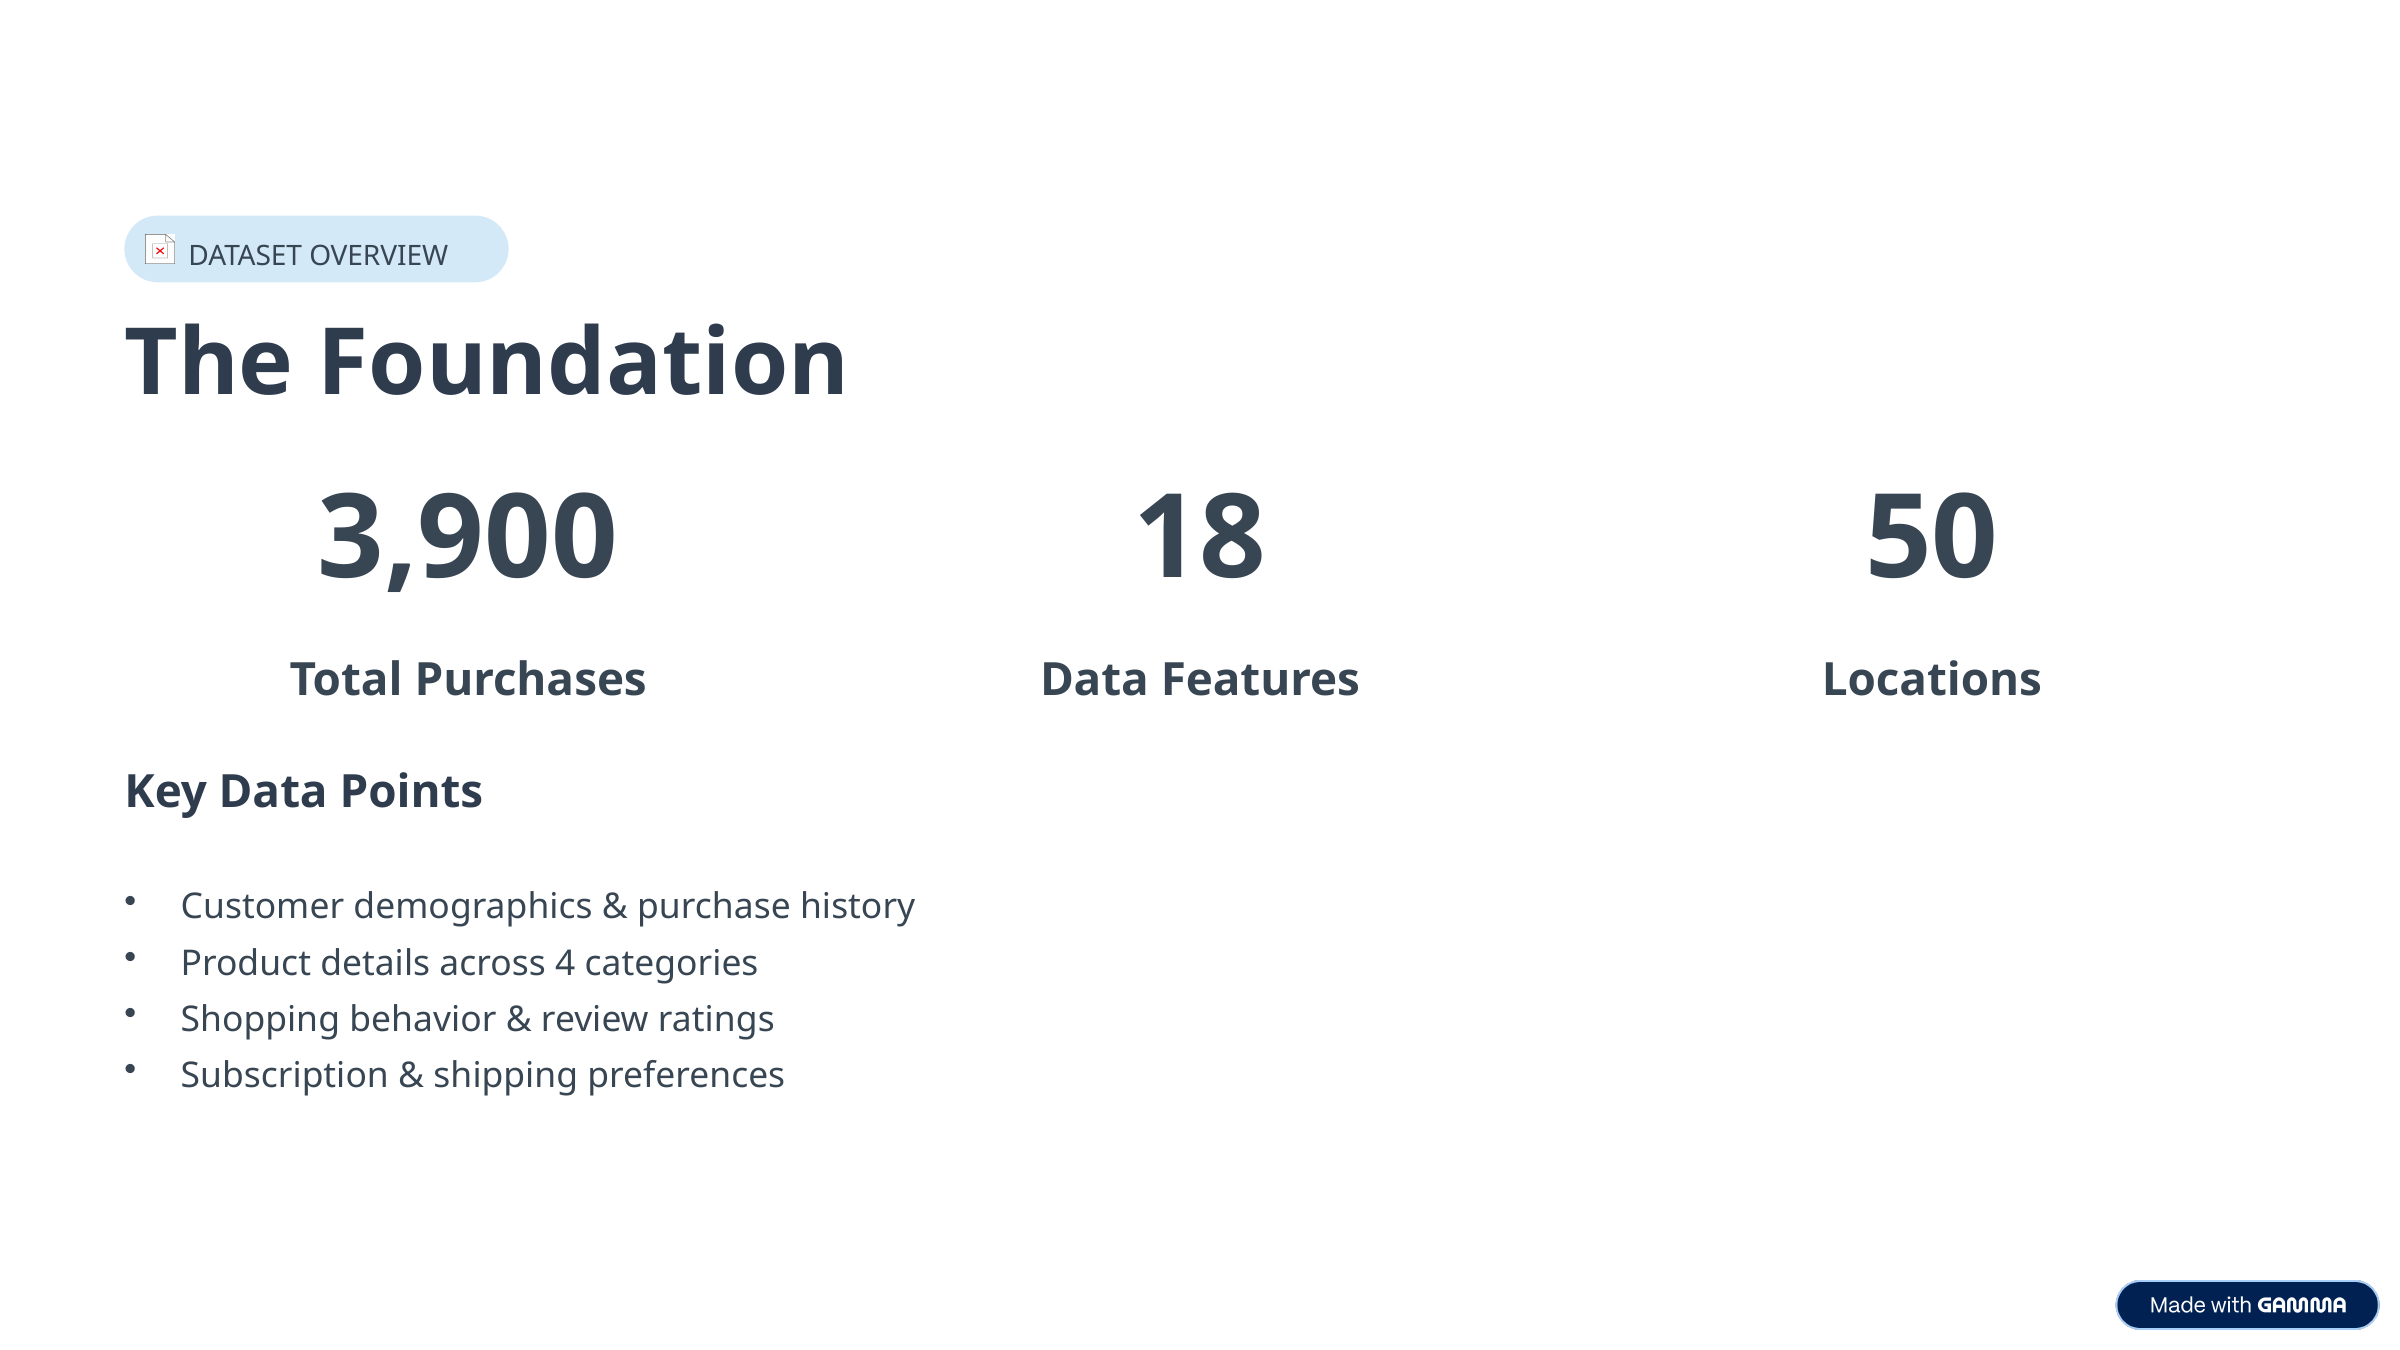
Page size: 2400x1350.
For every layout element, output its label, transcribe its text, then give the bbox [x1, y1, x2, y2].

text_box Customer demographics & purchase history Product details across 4 categories Shopping behavior & review ratings Subscription & shipping preferences [124, 869, 2276, 1135]
text_box Total Purchases [234, 646, 702, 705]
picture [2106, 1271, 2389, 1339]
text_box [124, 215, 509, 283]
text_box 18 [856, 484, 1544, 602]
text_box Data Features [966, 646, 1434, 705]
text_box 3,900 [124, 484, 812, 602]
picture [145, 234, 175, 264]
text_box DATASET OVERVIEW [188, 226, 488, 272]
text_box The Foundation [124, 296, 1060, 414]
text_box 50 [1588, 484, 2276, 602]
text_box Key Data Points [124, 757, 592, 817]
text_box Locations [1698, 646, 2166, 705]
